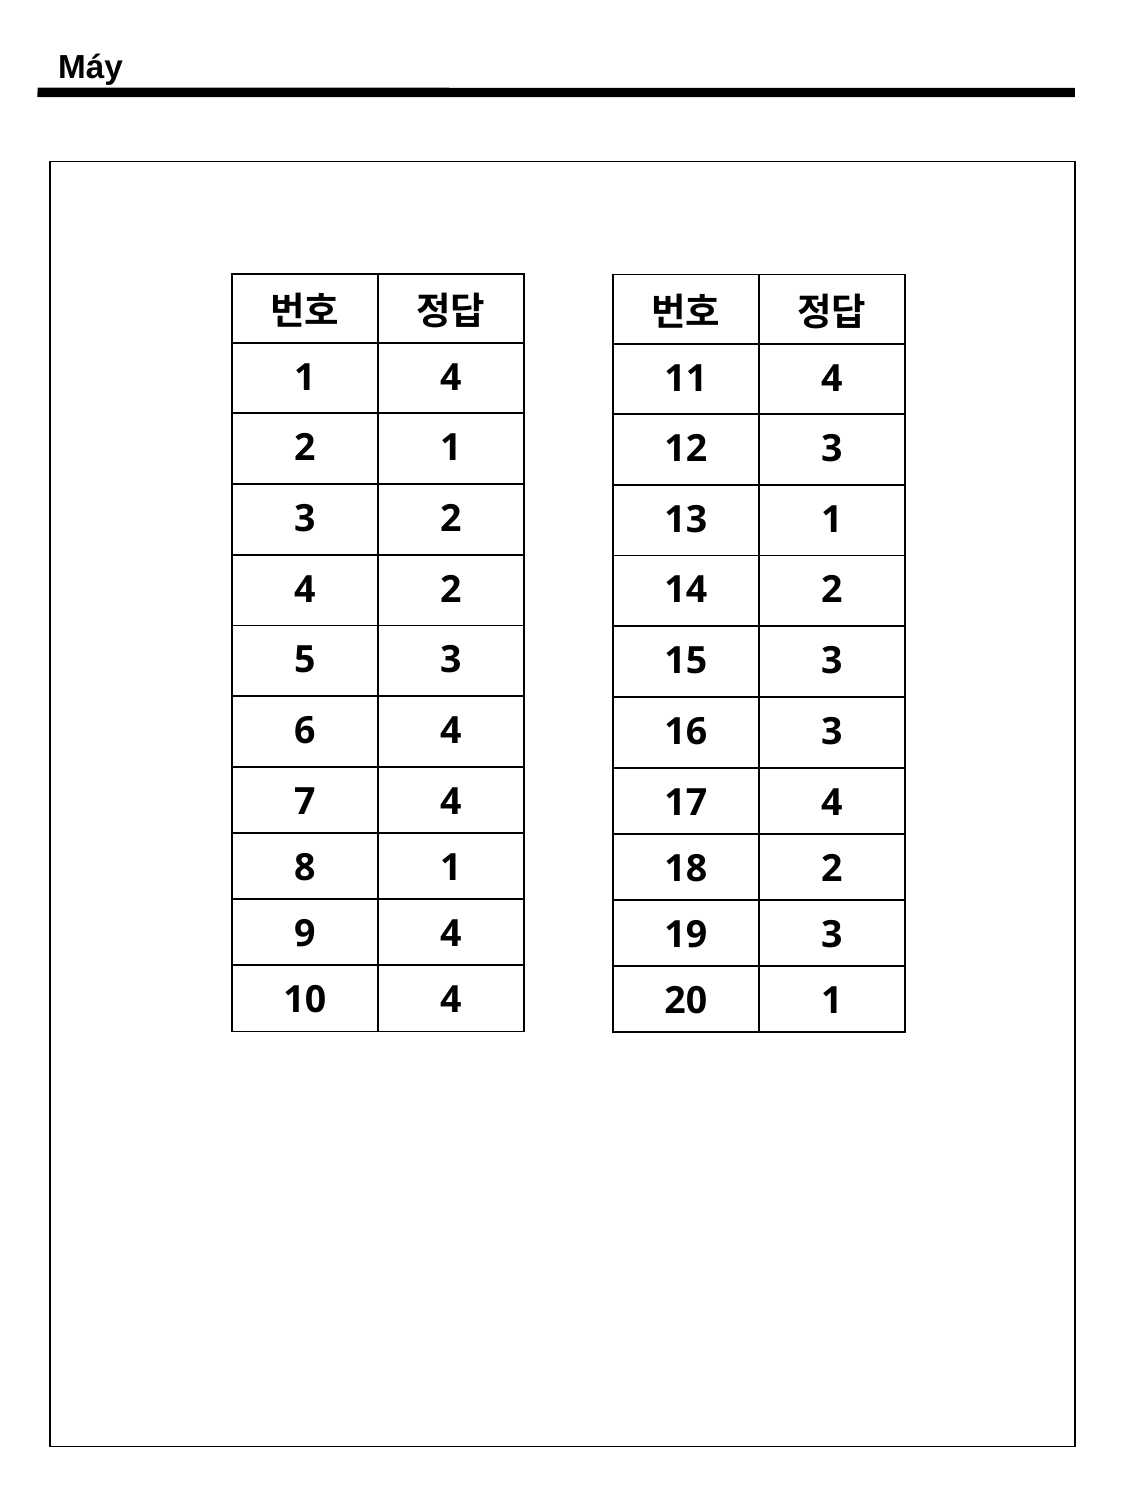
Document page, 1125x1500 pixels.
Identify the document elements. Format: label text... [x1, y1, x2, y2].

table_cell 3 [760, 901, 904, 965]
table_cell 2 [760, 556, 904, 625]
table_cell 3 [760, 627, 904, 696]
table_cell 4 [379, 344, 523, 412]
table_cell 1 [760, 967, 904, 1031]
table_cell 4 [379, 697, 523, 766]
table_cell 1 [379, 414, 523, 483]
table_cell 8 [233, 834, 377, 898]
table_cell 3 [760, 698, 904, 767]
table_header 번호 [614, 275, 758, 343]
table_cell 10 [233, 966, 377, 1031]
table_cell 7 [233, 768, 377, 832]
table_cell 2 [233, 414, 377, 483]
table_cell 17 [614, 769, 758, 833]
table_cell 2 [760, 835, 904, 899]
table_cell 16 [614, 698, 758, 767]
table_cell 1 [760, 486, 904, 555]
table_cell 2 [379, 485, 523, 554]
table_cell 14 [614, 556, 758, 625]
table_cell 2 [379, 556, 523, 625]
table_cell 4 [379, 966, 523, 1031]
table_cell 3 [379, 626, 523, 695]
table_cell 4 [233, 556, 377, 625]
table_cell 18 [614, 835, 758, 899]
table_header 정답 [379, 275, 523, 342]
table_cell 4 [760, 769, 904, 833]
table_cell 9 [233, 900, 377, 964]
table_cell 15 [614, 627, 758, 696]
table_cell 4 [379, 900, 523, 964]
text_box [50, 161, 1075, 1447]
table_cell 13 [614, 486, 758, 555]
table_header 번호 [233, 275, 377, 342]
table_cell 5 [233, 626, 377, 695]
table_cell 4 [379, 768, 523, 832]
table_cell 12 [614, 415, 758, 484]
table_cell 20 [614, 967, 758, 1031]
text_box Máy [43, 37, 138, 93]
table_cell 19 [614, 901, 758, 965]
table_cell 3 [760, 415, 904, 484]
table_cell 11 [614, 345, 758, 413]
table_cell 6 [233, 697, 377, 766]
table_cell 1 [233, 344, 377, 412]
table_cell 1 [379, 834, 523, 898]
table_header 정답 [760, 275, 904, 343]
table_cell 3 [233, 485, 377, 554]
table_cell 4 [760, 345, 904, 413]
